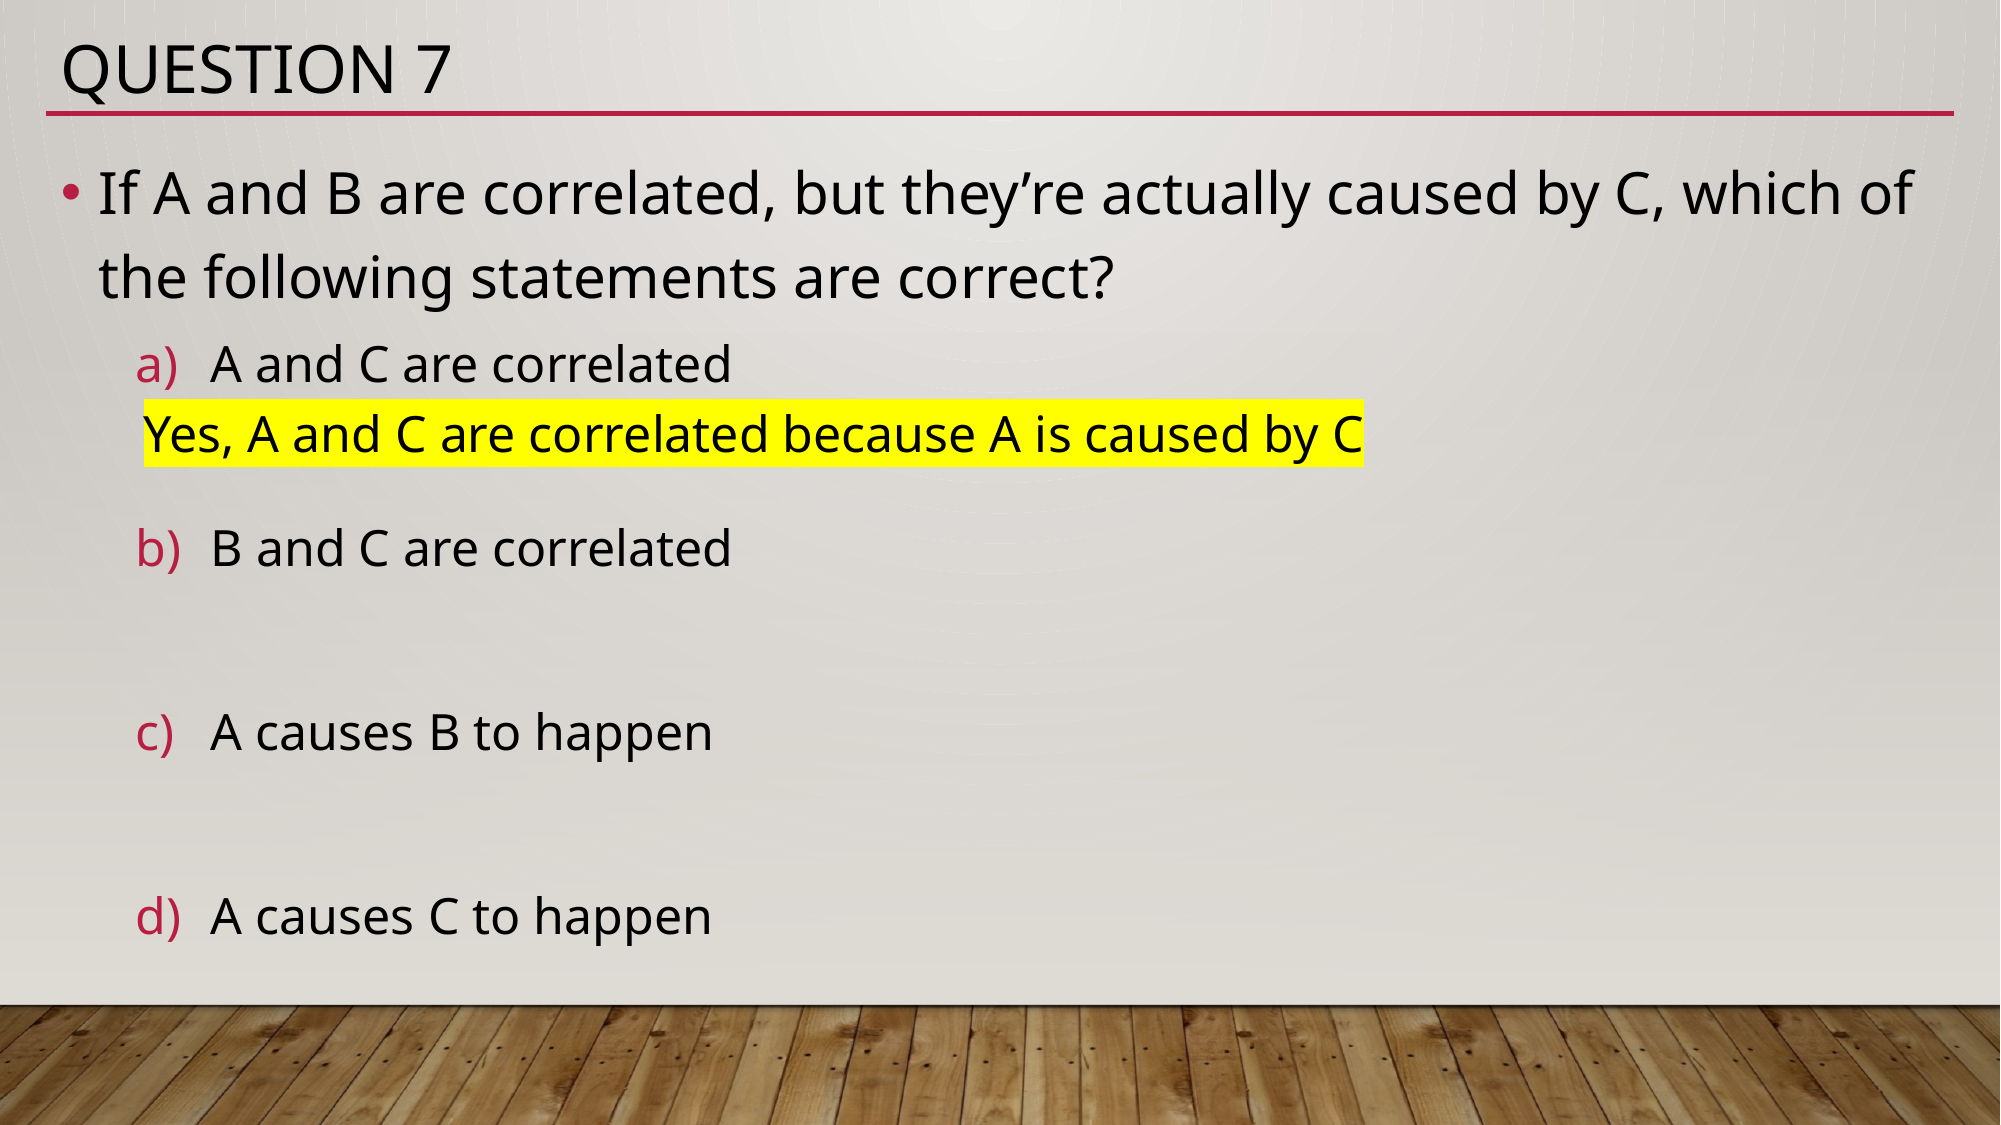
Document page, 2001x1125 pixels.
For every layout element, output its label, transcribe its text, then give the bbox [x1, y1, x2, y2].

picture [0, 1005, 2000, 1125]
title Question 7 [45, 28, 1954, 134]
list If A and B are correlated, but they’re actually caused by C, which of the following statements are correct? A and C are correlated B and C are correlated A causes B to happen A causes C to happen [45, 134, 1954, 993]
text_box Yes, A and C are correlated because A is caused by C [128, 395, 1379, 470]
